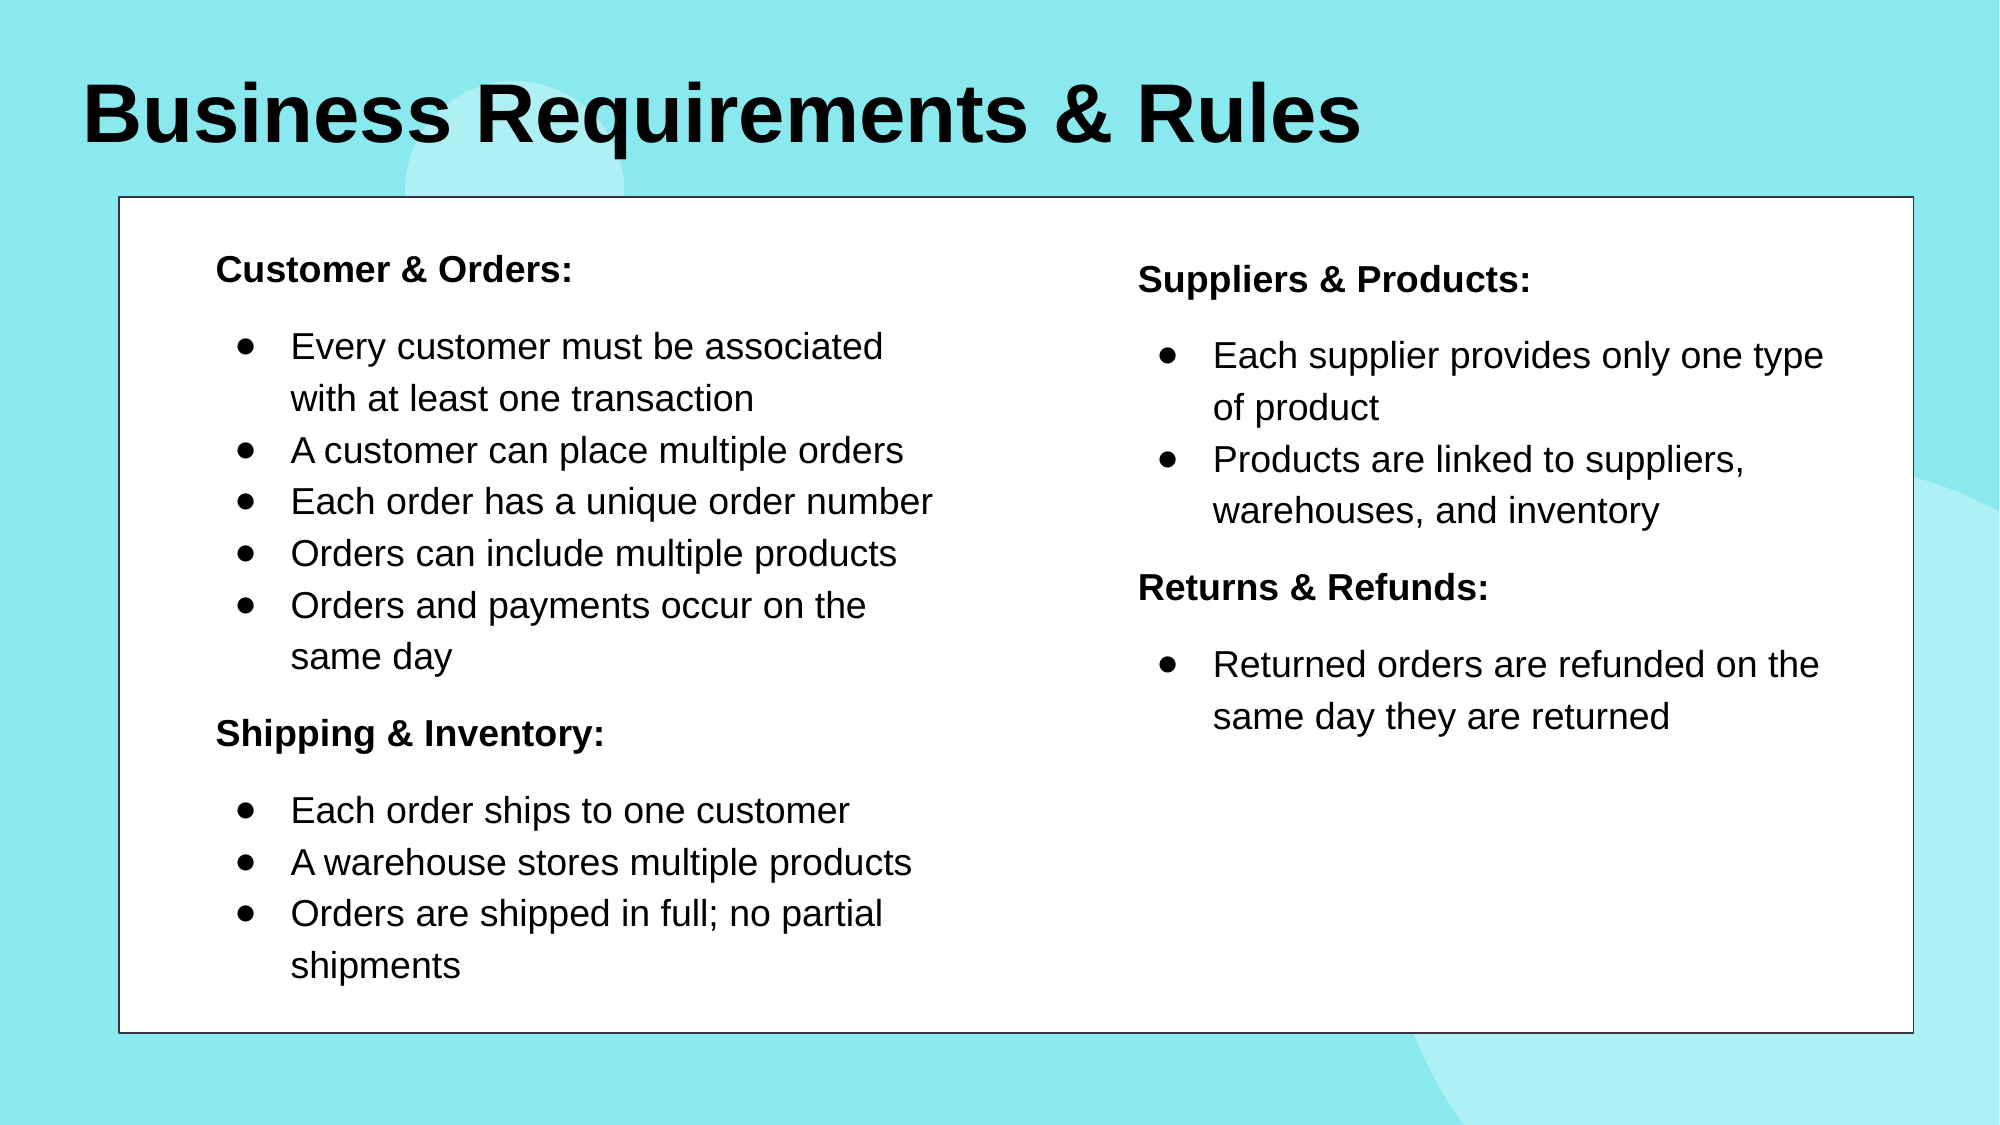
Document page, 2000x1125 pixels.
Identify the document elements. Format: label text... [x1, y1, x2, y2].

text_box [118, 197, 1914, 1034]
text_box Customer & Orders: Every customer must be associated with at least one transaction A customer can place multiple orders Each order has a unique order number Orders can include multiple products Orders and payments occur on the same day Shipping & Inventory: Each order ships to one customer A warehouse stores multiple products Orders are shipped in full; no partial shipments [200, 223, 958, 1048]
text_box Business Requirements & Rules [82, 40, 1471, 161]
text_box Suppliers & Products: Each supplier provides only one type of product Products are linked to suppliers, warehouses, and inventory Returns & Refunds: Returned orders are refunded on the same day they are returned [1122, 232, 1858, 892]
